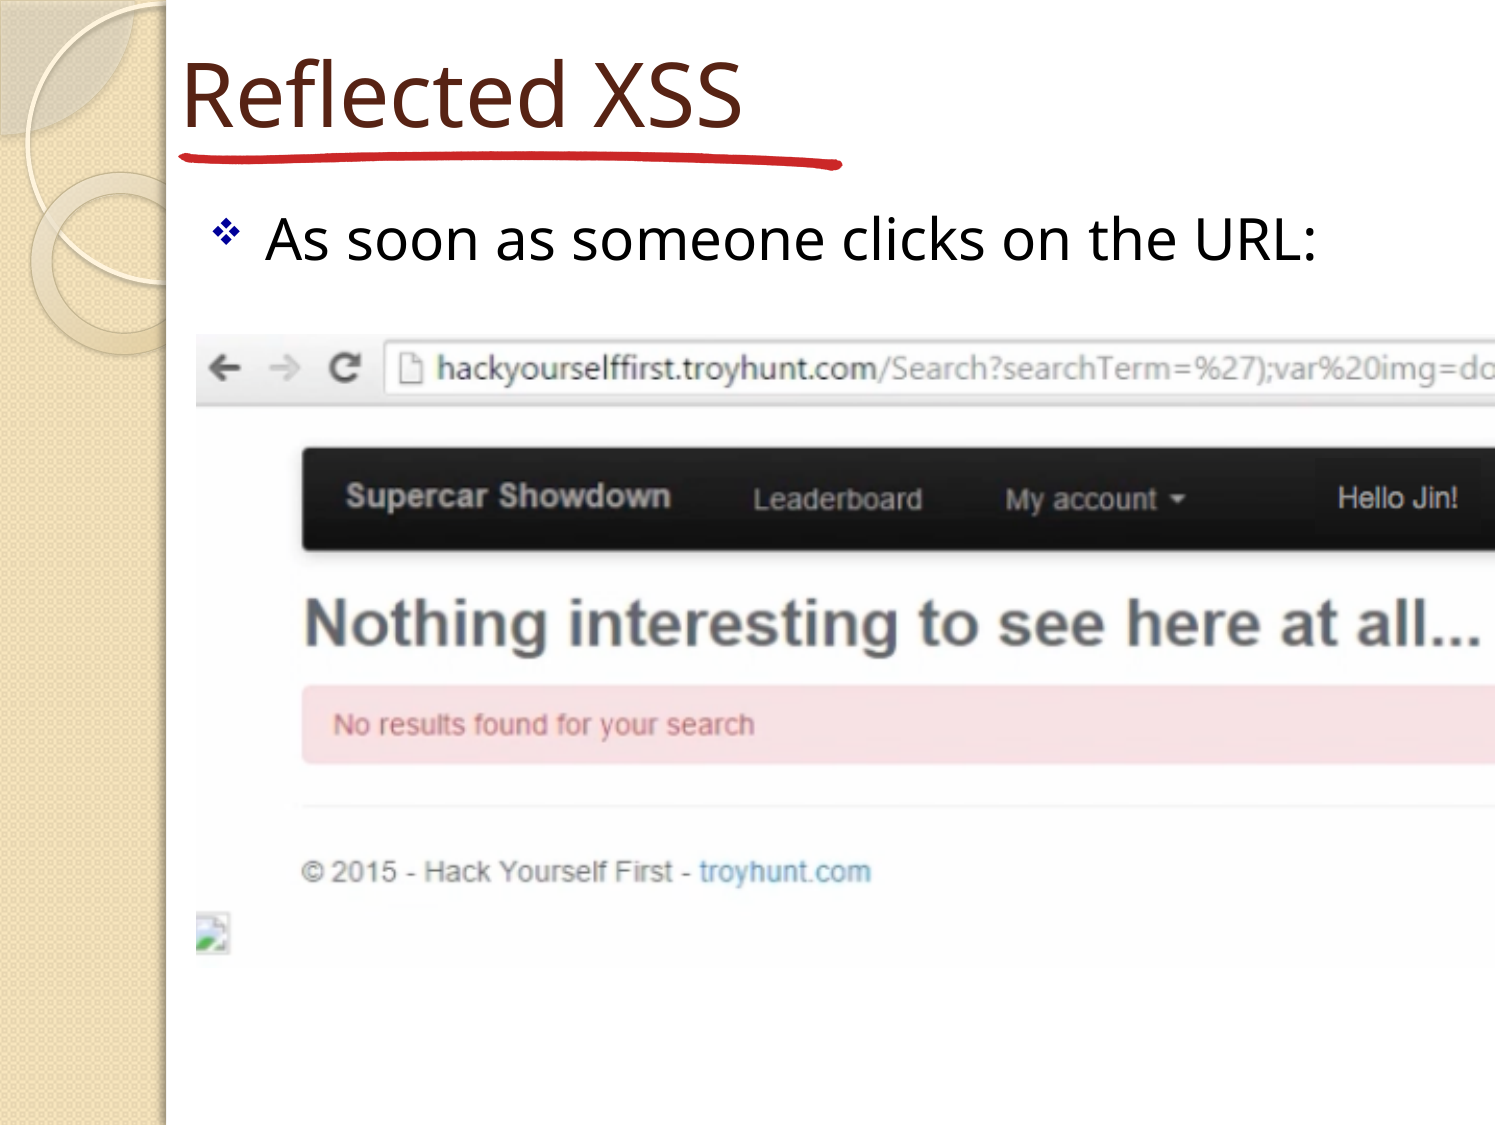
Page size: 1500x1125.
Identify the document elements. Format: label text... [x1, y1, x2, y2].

picture [175, 146, 851, 176]
title Reflected XSS [164, 18, 1440, 165]
text_box As soon as someone clicks on the URL: [194, 52, 1410, 333]
picture [195, 334, 1495, 969]
